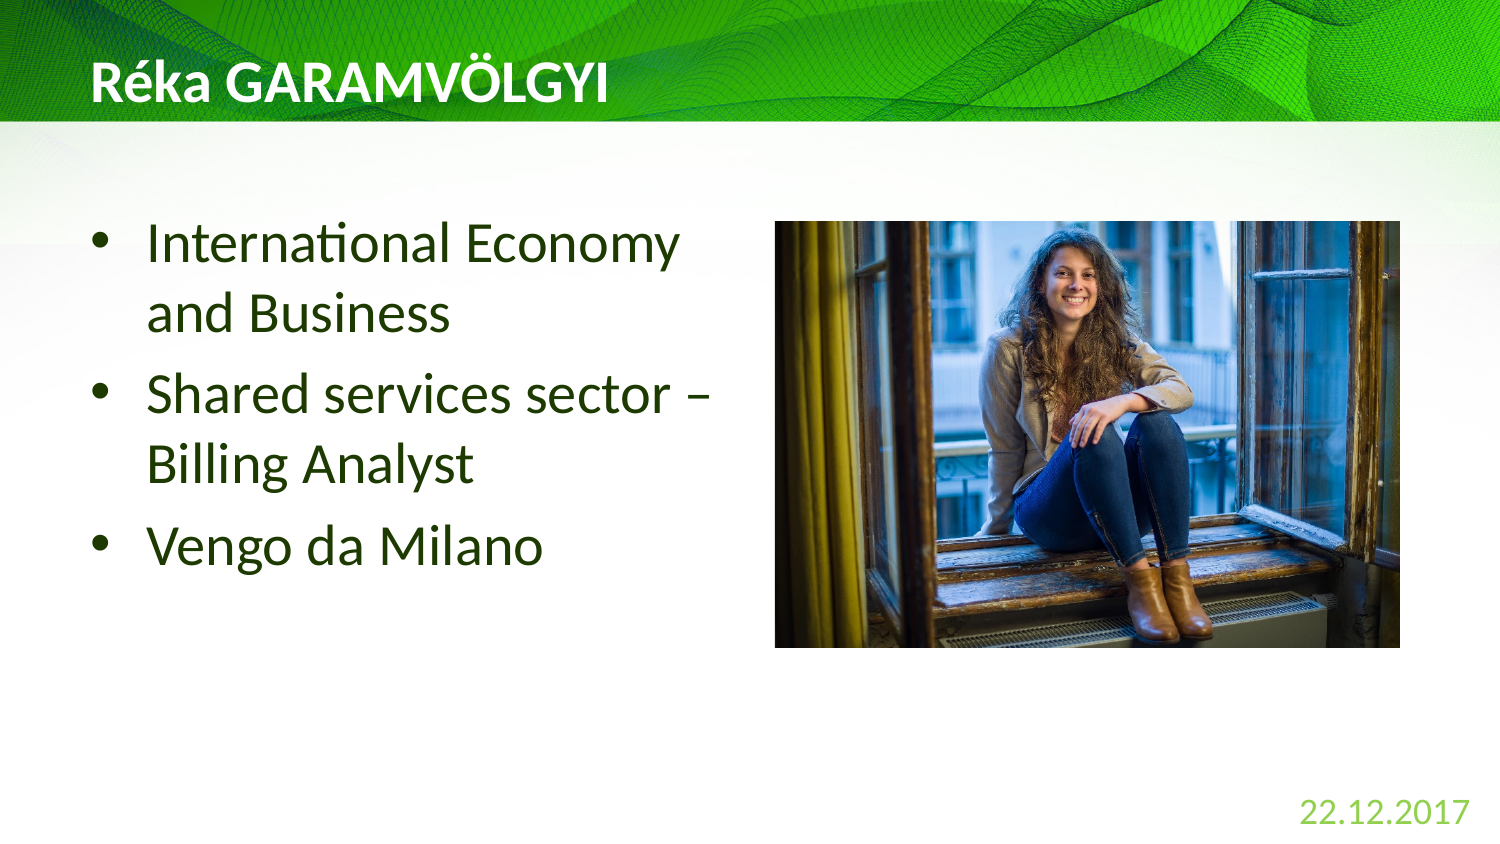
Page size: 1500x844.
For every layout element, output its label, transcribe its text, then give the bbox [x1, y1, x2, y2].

title Réka GARAMVÖLGYI [75, 33, 1425, 122]
picture [0, 0, 1500, 844]
list International Economy and Business Shared services sector – Billing Analyst Vengo da Milano [75, 196, 738, 754]
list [774, 221, 1401, 648]
text_box 22.12.2017 [1284, 779, 1497, 840]
